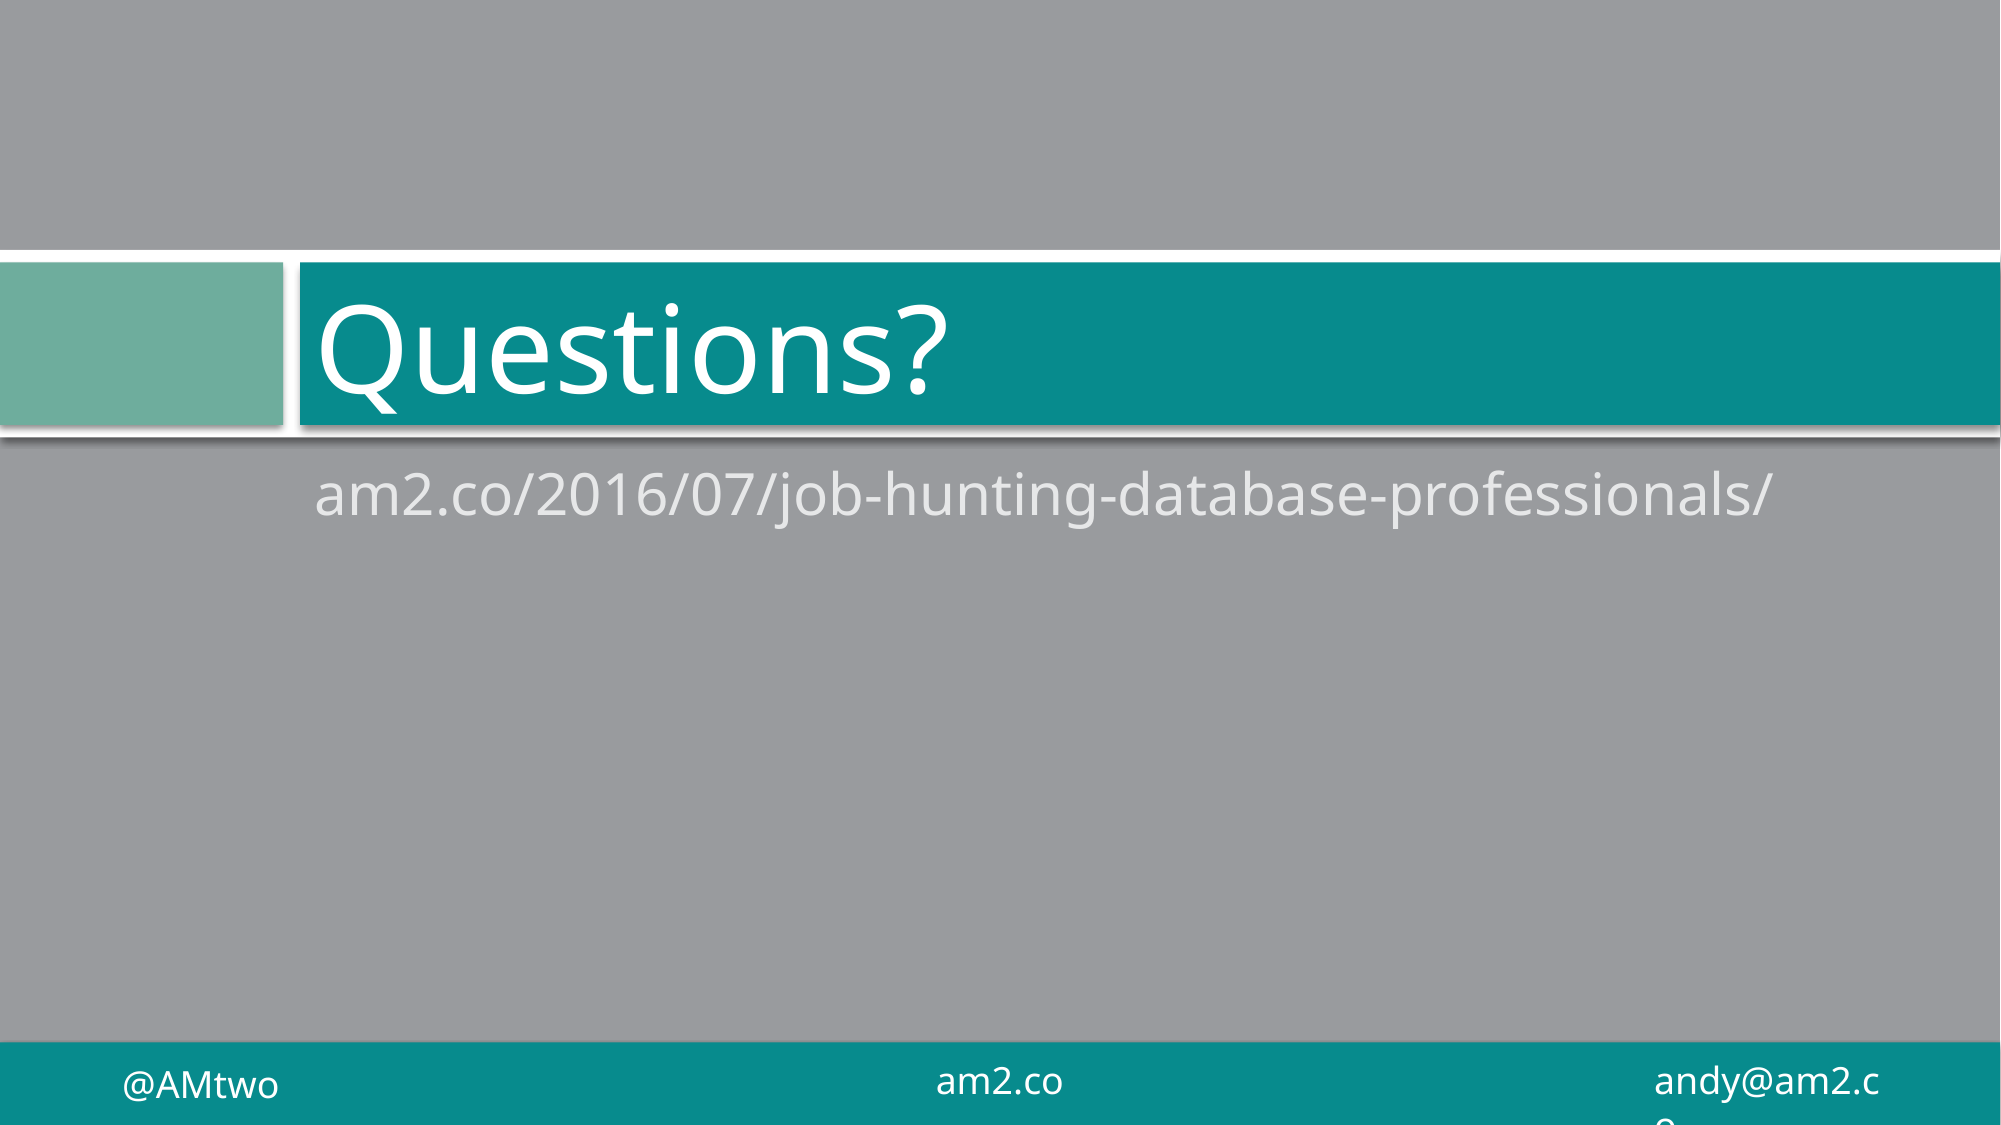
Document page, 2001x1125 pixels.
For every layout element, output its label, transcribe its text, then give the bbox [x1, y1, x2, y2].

title Questions? [300, 262, 1967, 425]
list am2.co/2016/07/job-hunting-database-professionals/ [300, 450, 1858, 1030]
